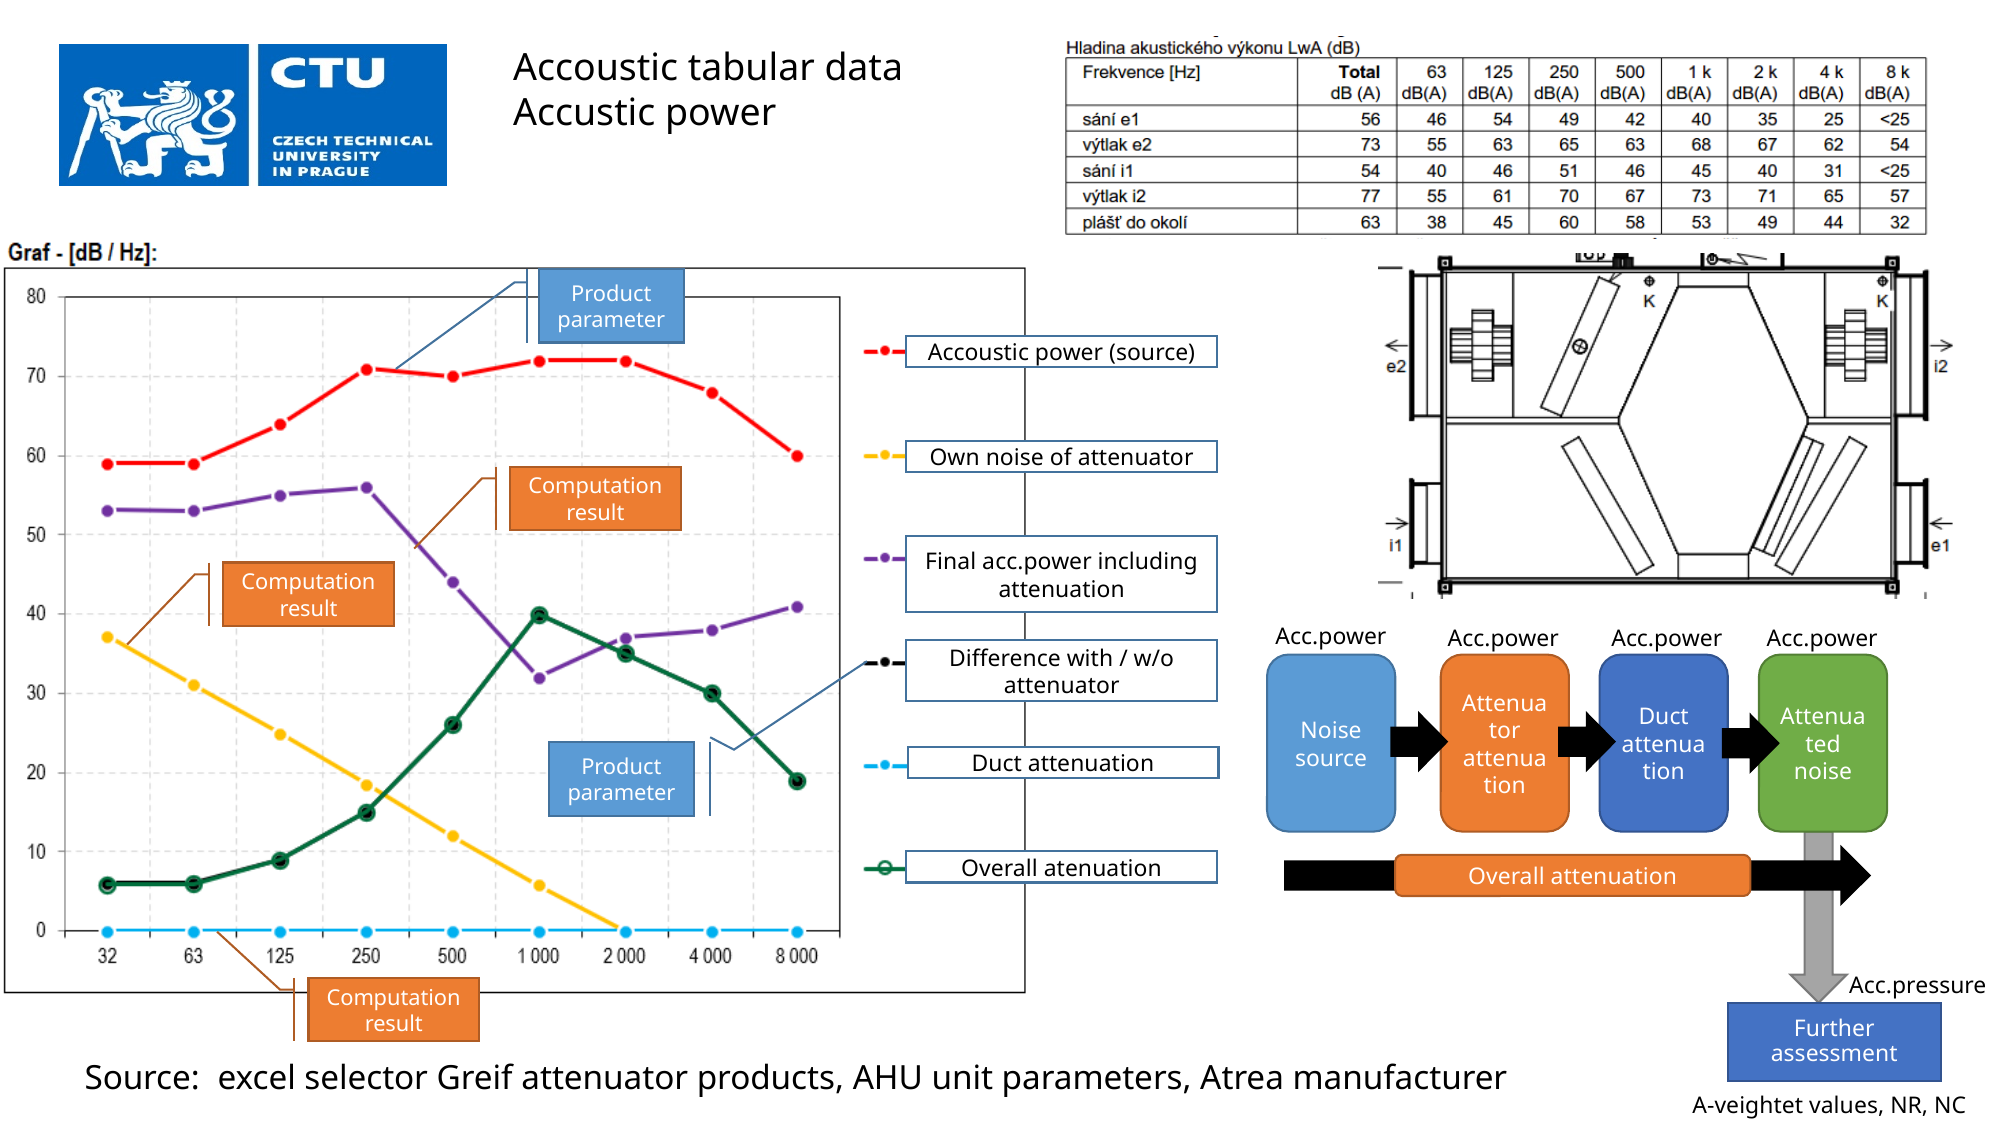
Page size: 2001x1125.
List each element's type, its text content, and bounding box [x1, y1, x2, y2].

list Further assessment [1727, 1002, 1942, 1082]
text_box Acc.power [1260, 614, 1402, 657]
picture [1378, 253, 1965, 599]
text_box Accoustic power (source) [1045, 335, 1218, 368]
text_box Accoustic tabular data Accustic power [498, 36, 919, 141]
text_box Acc.pressure [1834, 962, 2000, 1006]
text_box Acc.power [1751, 615, 1893, 658]
text_box A-veightet values, NR, NC [1677, 1082, 1982, 1125]
text_box Acc.power [1596, 615, 1738, 654]
text_box Own noise of attenuator [1045, 440, 1218, 473]
picture [0, 232, 1045, 1003]
text_box [1788, 904, 1834, 1002]
text_box Duct attenuation [1045, 746, 1220, 779]
picture [1059, 36, 1941, 240]
text_box Overall atenuation [1045, 850, 1218, 884]
text_box Final acc.power including attenuation [1045, 535, 1218, 613]
text_box Source: excel selector Greif attenuator products, AHU unit parameters, Atrea manufacturer [69, 1048, 1534, 1104]
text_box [1267, 654, 1888, 904]
text_box Computation result [307, 1003, 480, 1042]
picture [59, 44, 447, 186]
text_box Difference with / w/o attenuator [1045, 639, 1218, 702]
text_box Acc.power [1432, 615, 1574, 654]
